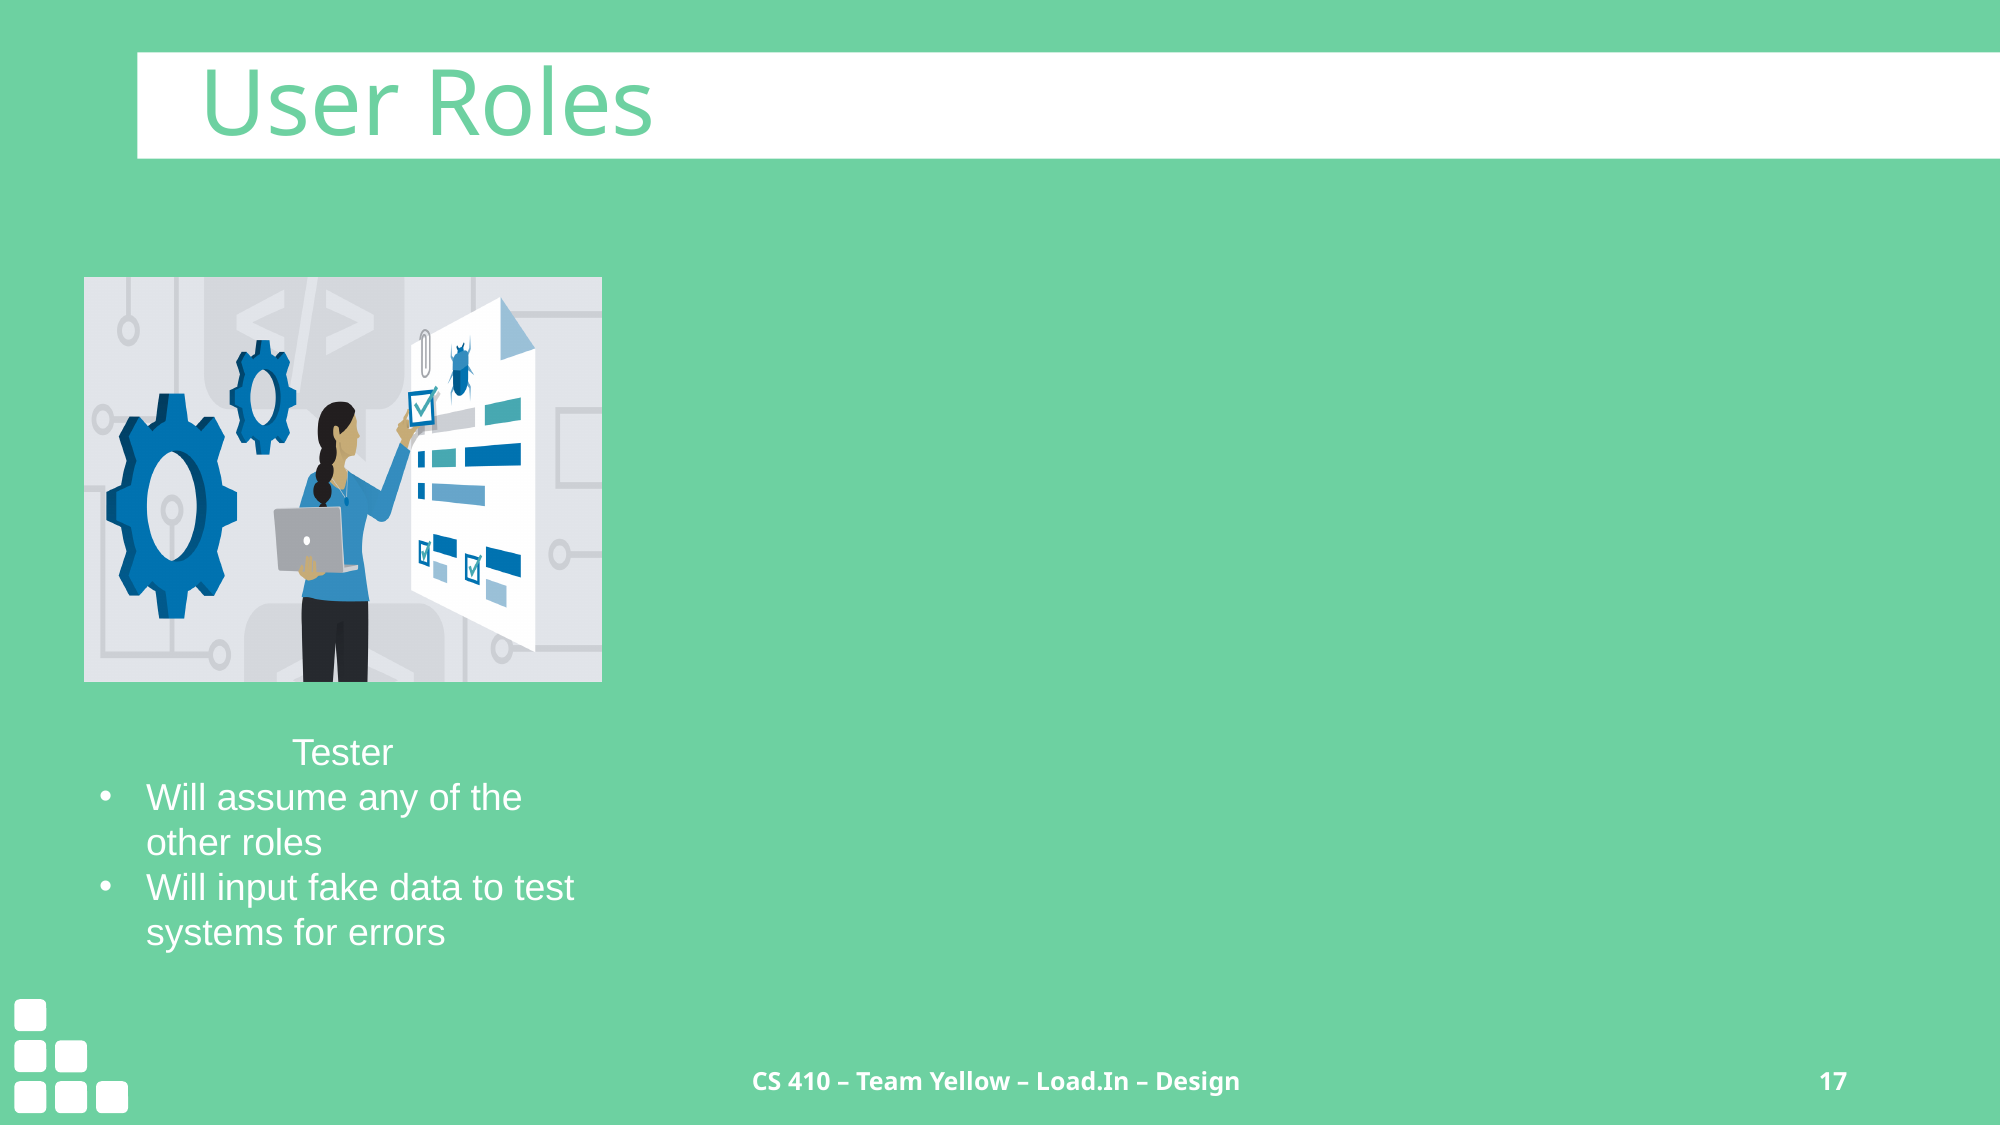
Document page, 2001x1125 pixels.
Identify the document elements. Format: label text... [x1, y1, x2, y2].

text_box CS 410 – Team Yellow – Load.In – Design [662, 1035, 1338, 1125]
text_box User Roles [137, 52, 2000, 159]
text_box 17 [1412, 1035, 1863, 1125]
picture [84, 276, 602, 682]
text_box Will assume any of the other roles Will input fake data to test systems for errors [84, 765, 602, 1006]
text_box Tester [84, 720, 602, 765]
